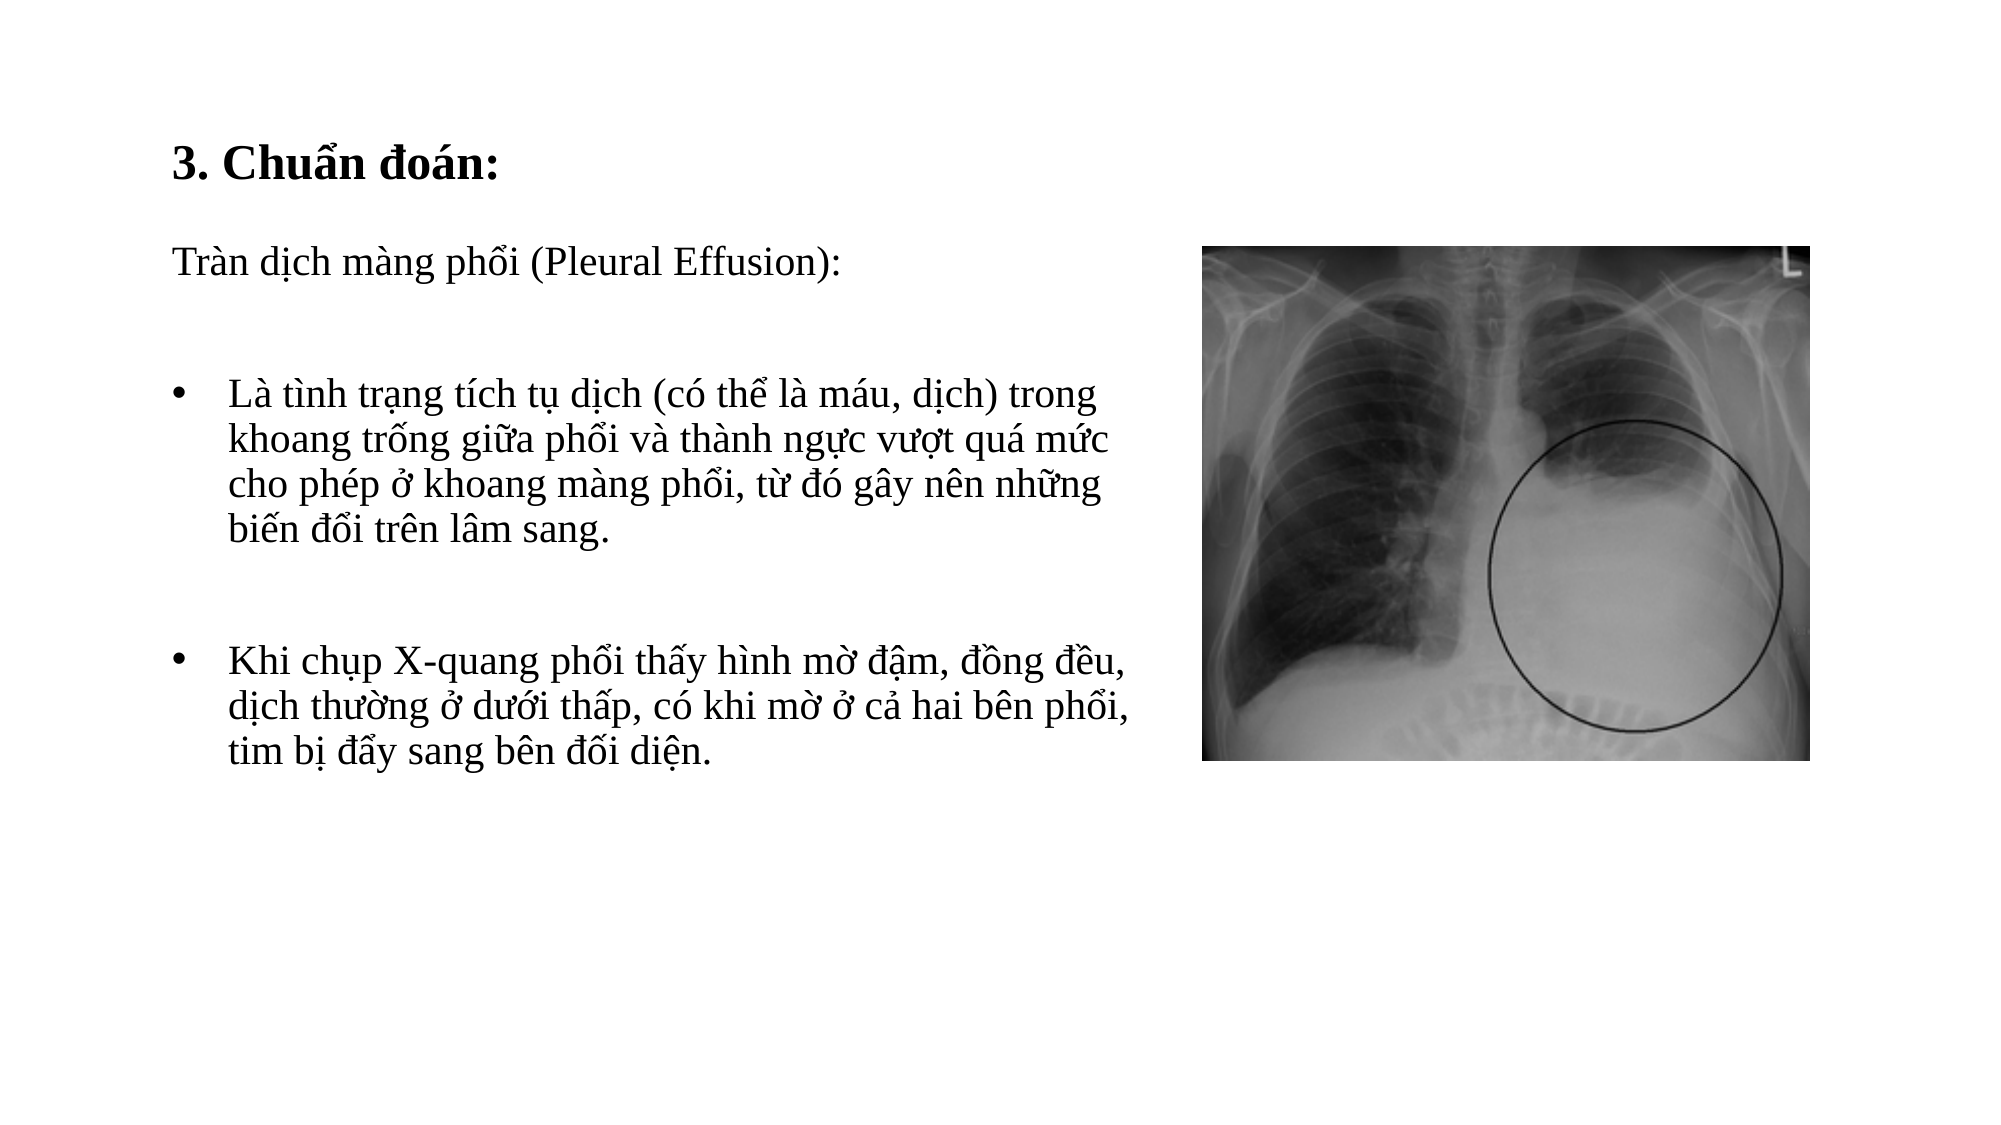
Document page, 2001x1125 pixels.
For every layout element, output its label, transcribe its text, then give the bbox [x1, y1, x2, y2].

picture [1202, 246, 1810, 761]
title 3. Chuẩn đoán: [156, 144, 1657, 198]
subtitle Tràn dịch màng phổi (Pleural Effusion): Là tình trạng tích tụ dịch (có thể là máu, dịch) trong khoang trống giữa phổi và thành ngực vượt quá mức cho phép ở khoang màng phổi, từ đó gây nên những biến đổi trên lâm sang. Khi chụp X-quang phổi thấy hình mờ đậm, đồng đều, dịch thường ở dưới thấp, có khi mờ ở cả hai bên phổi, tim bị đẩy sang bên đối diện. [156, 232, 1157, 1035]
